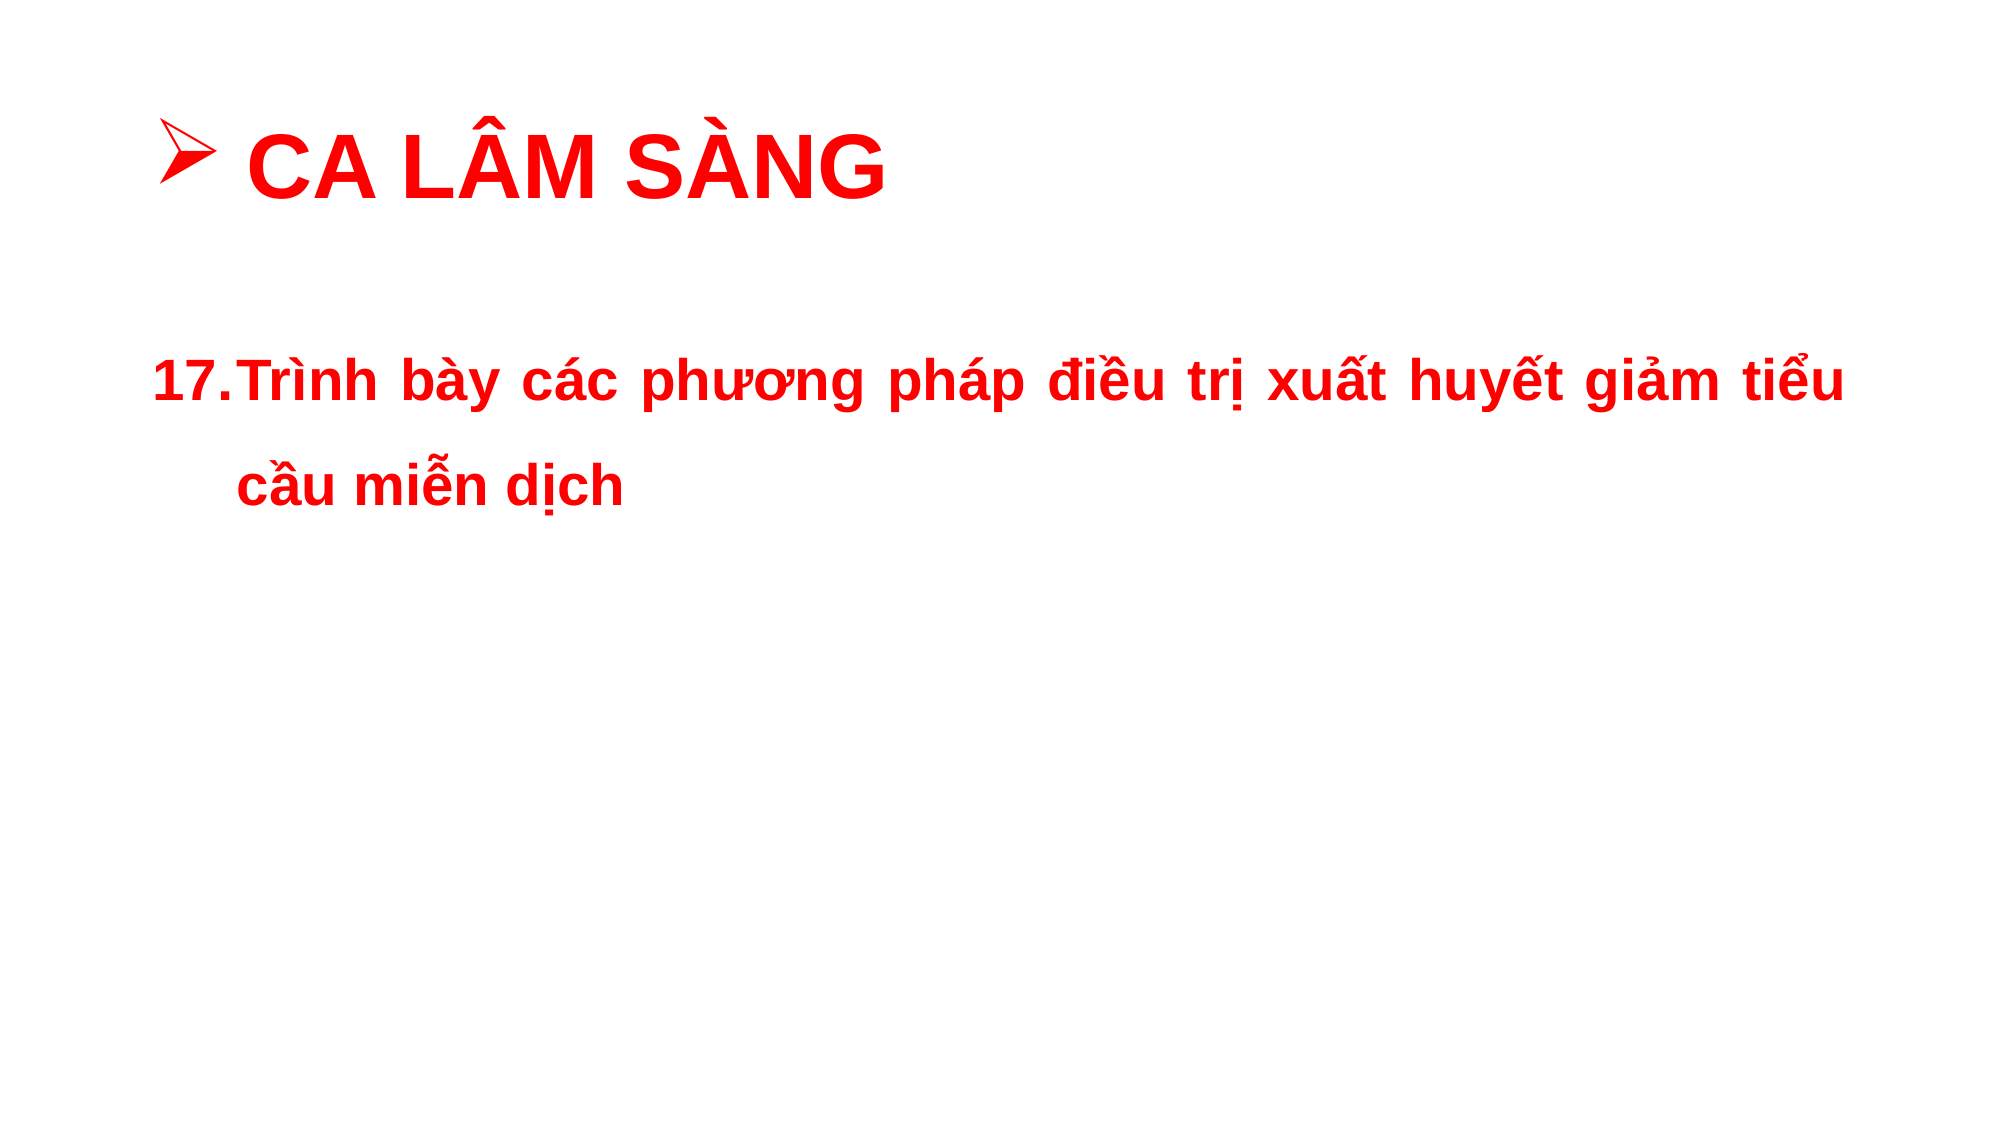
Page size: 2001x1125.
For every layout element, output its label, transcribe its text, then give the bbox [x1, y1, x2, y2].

list Trình bày các phương pháp điều trị xuất huyết giảm tiểu cầu miễn dịch [137, 299, 1863, 1014]
title CA LÂM SÀNG [137, 59, 1863, 278]
